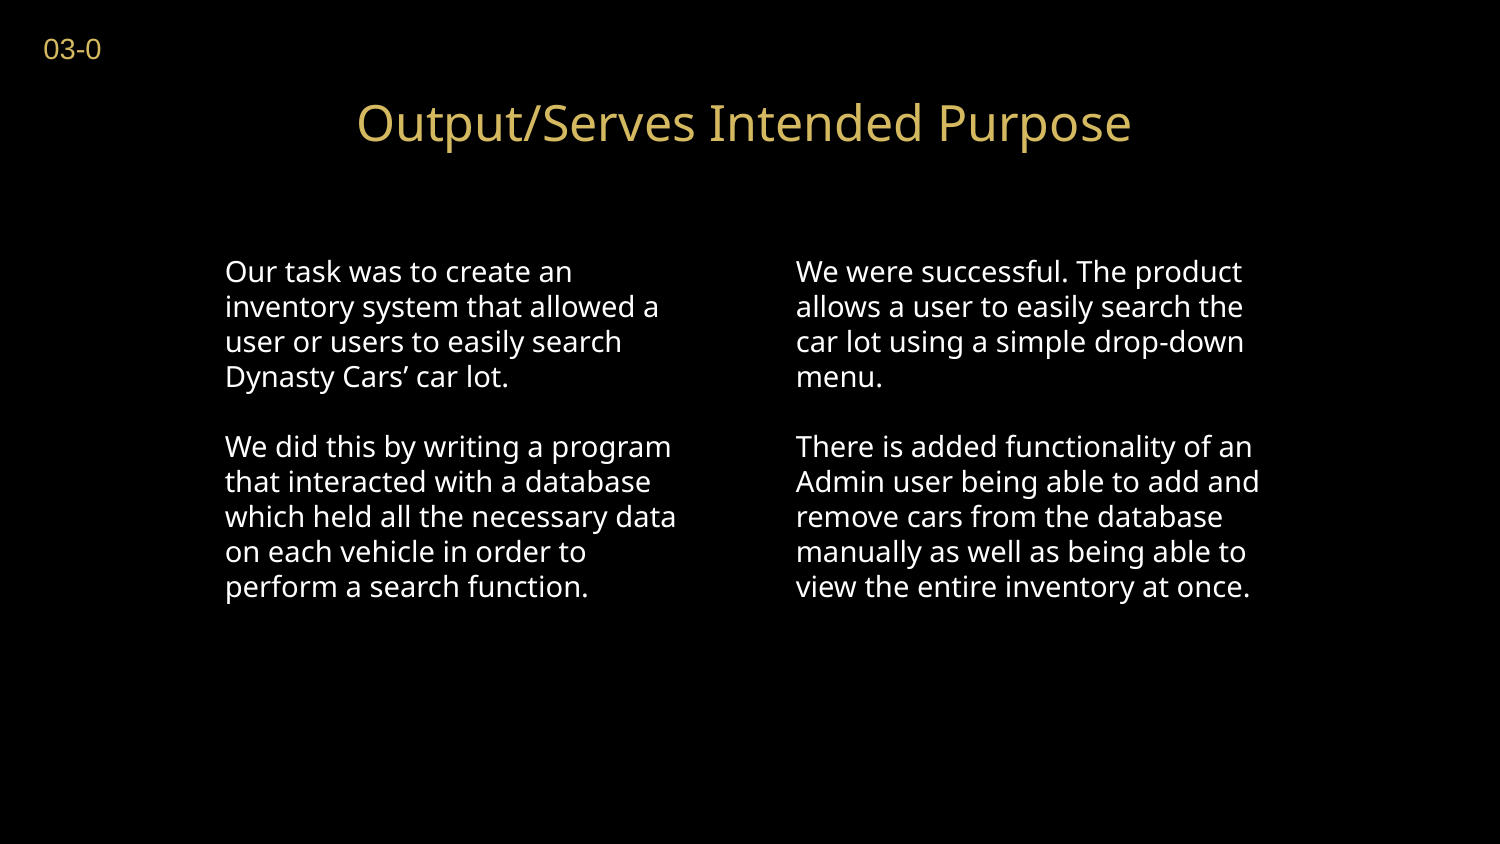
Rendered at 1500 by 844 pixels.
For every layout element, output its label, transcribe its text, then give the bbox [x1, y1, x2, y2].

title Output/Serves Intended Purpose [341, 36, 1221, 167]
subtitle Our task was to create an inventory system that allowed a user or users to easily search Dynasty Cars’ car lot. We did this by writing a program that interacted with a database which held all the necessary data on each vehicle in order to perform a search function. [209, 238, 720, 648]
text_box We were successful. The product allows a user to easily search the car lot using a simple drop-down menu. There is added functionality of an Admin user being able to add and remove cars from the database manually as well as being able to view the entire inventory at once. [780, 238, 1291, 648]
text_box 03-0 [28, 22, 117, 73]
